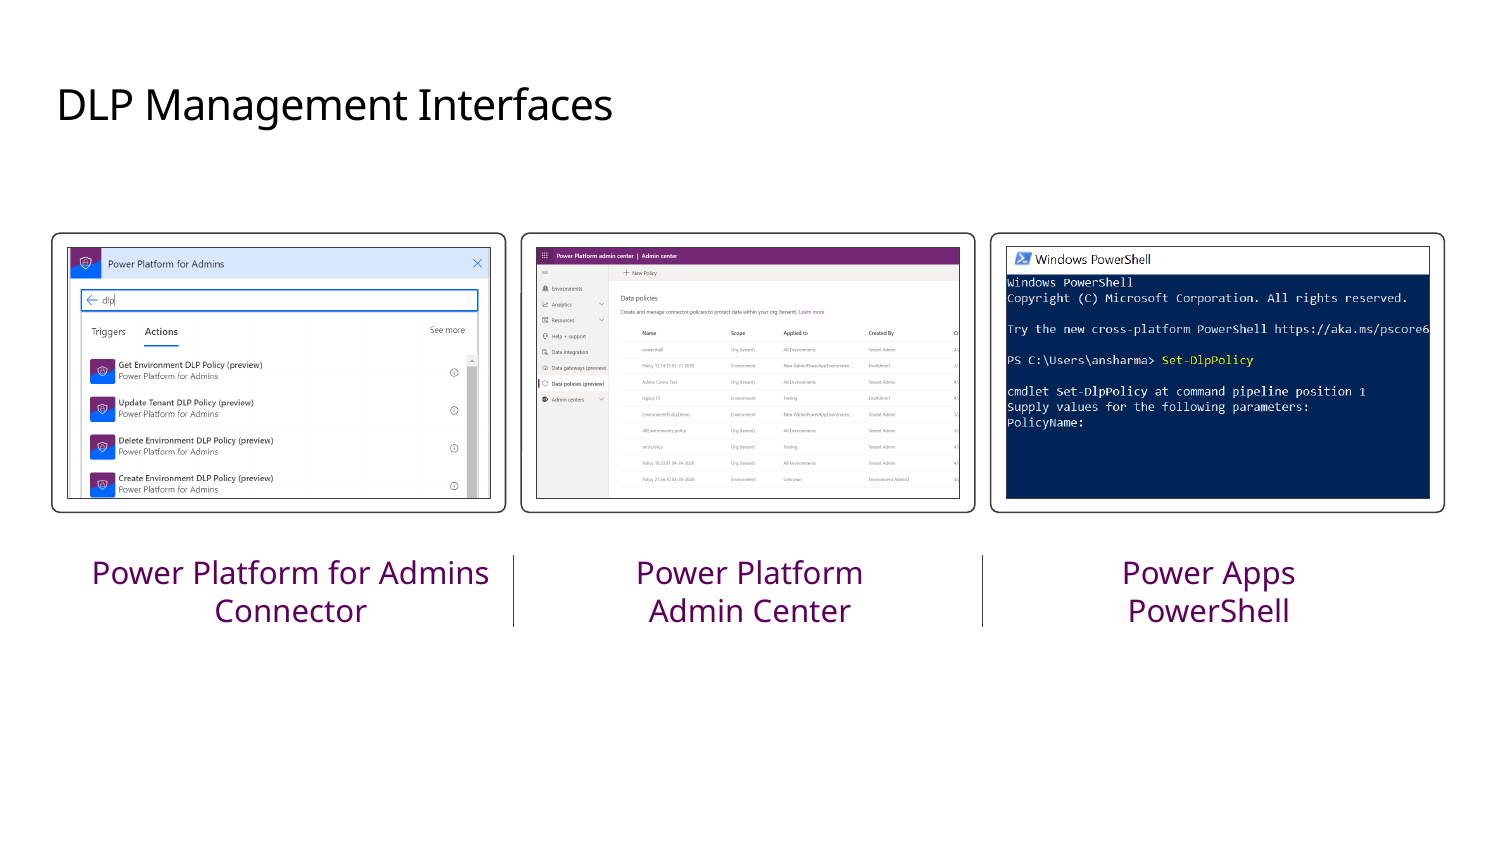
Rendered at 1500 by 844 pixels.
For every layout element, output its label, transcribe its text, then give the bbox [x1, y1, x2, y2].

text_box Power Platform for Admins Connector [71, 545, 511, 637]
text_box [0, 176, 1500, 721]
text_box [521, 232, 976, 513]
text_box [51, 232, 506, 513]
title DLP Management Interfaces [56, 68, 1448, 169]
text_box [990, 232, 1445, 513]
text_box Power Apps PowerShell [989, 545, 1429, 637]
text_box Power Platform Admin Center [530, 545, 970, 637]
